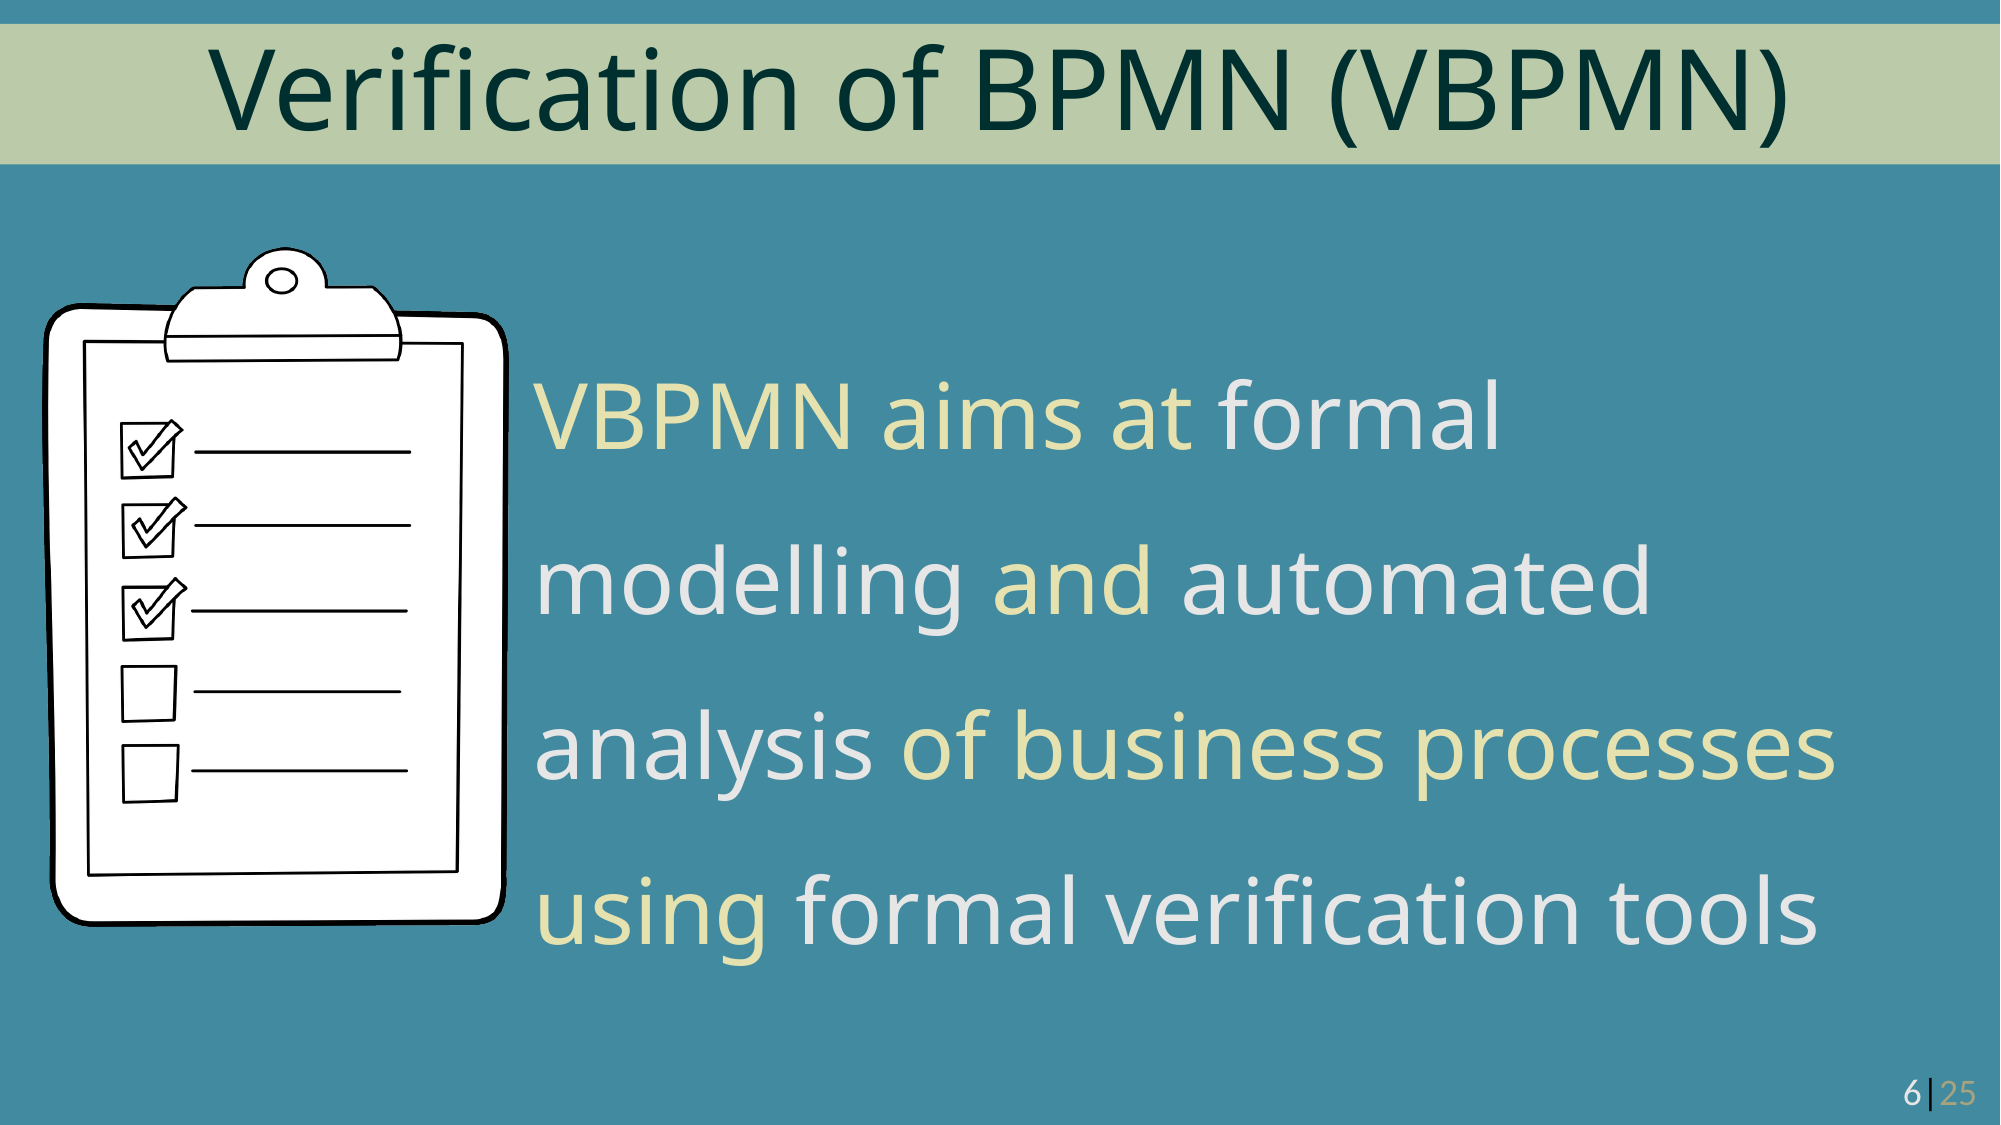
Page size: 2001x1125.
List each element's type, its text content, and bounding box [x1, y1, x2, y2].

text_box VBPMN aims at formal modelling and automated analysis of business processes using formal verification tools [519, 295, 1968, 993]
text_box 6|25 [1888, 1060, 2000, 1121]
text_box Verification of BPMN (VBPMN) [0, 23, 2000, 165]
picture [42, 247, 509, 927]
